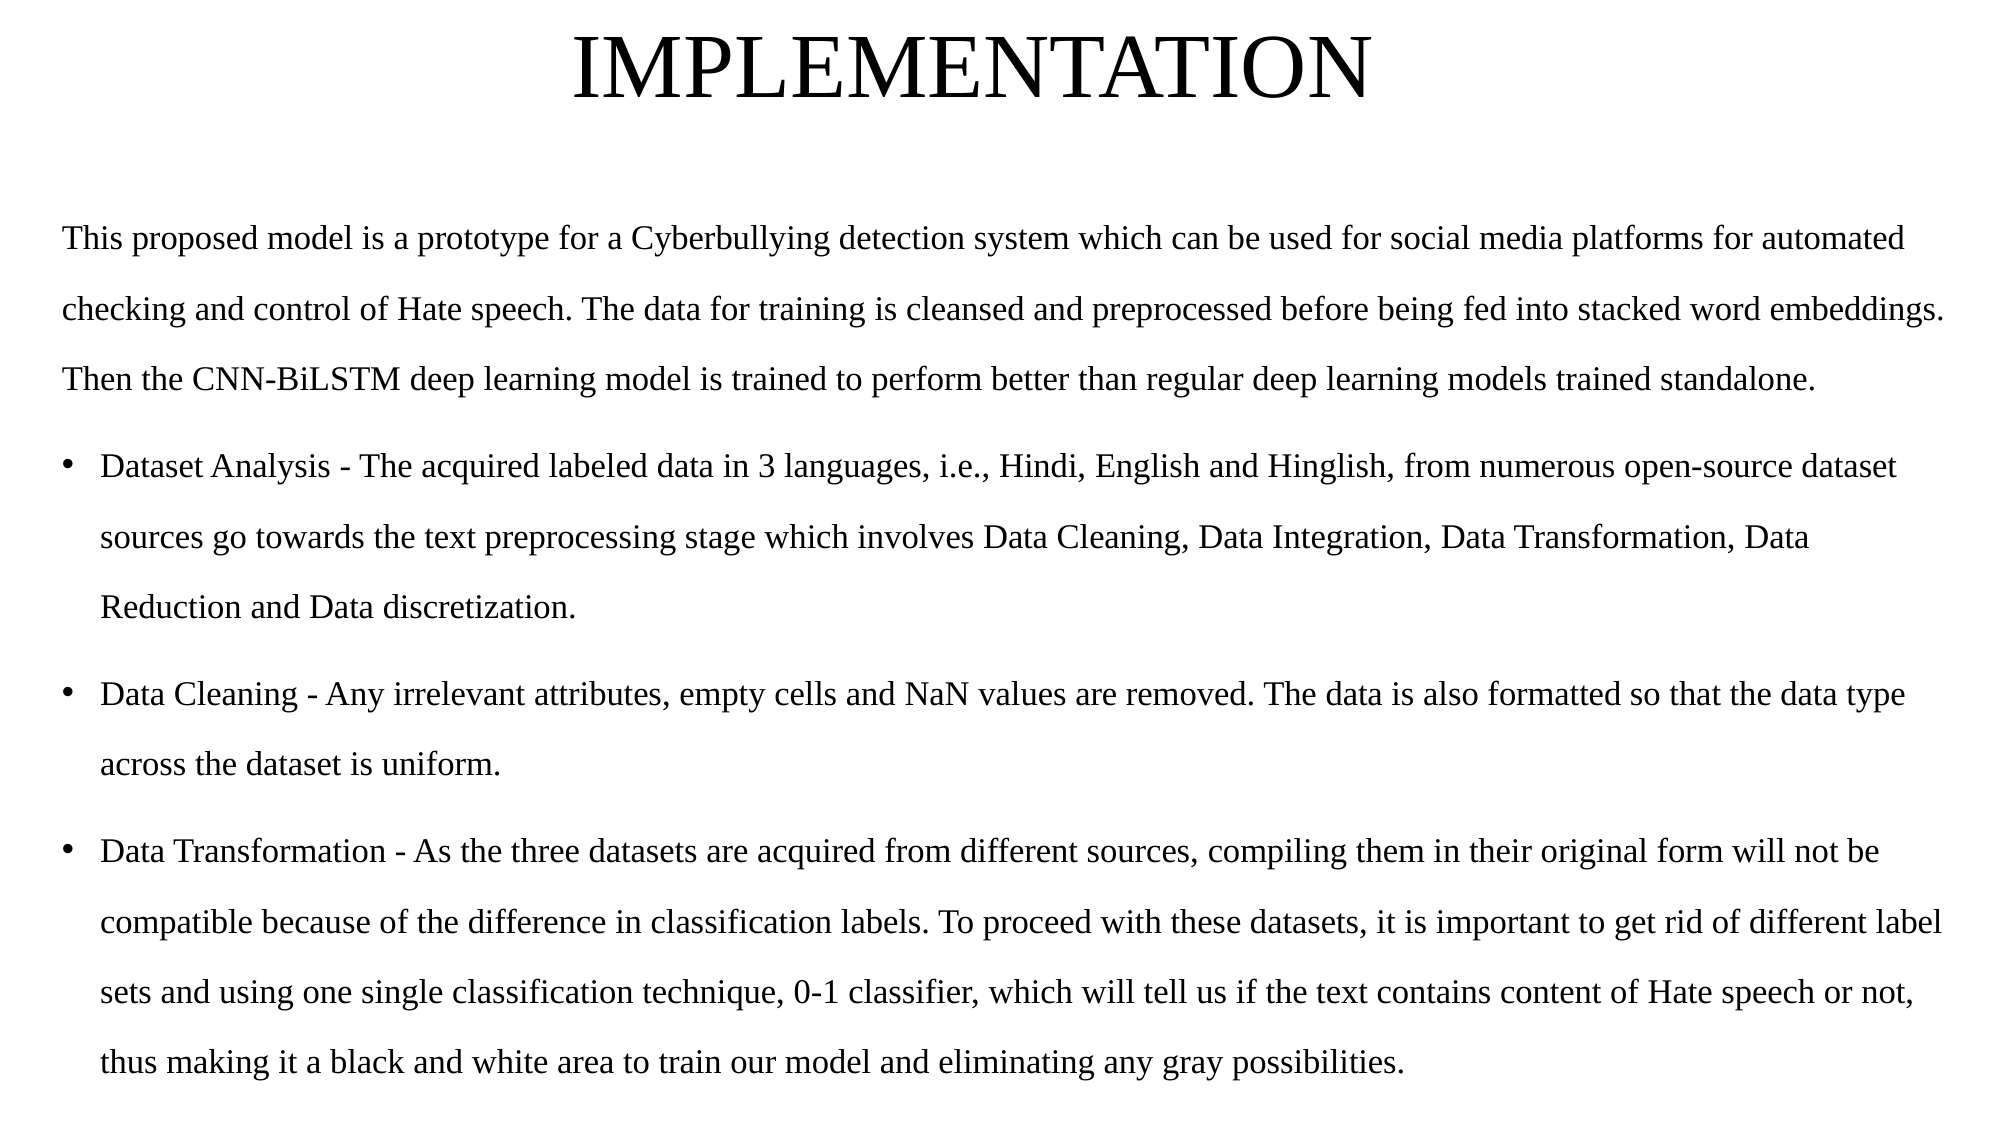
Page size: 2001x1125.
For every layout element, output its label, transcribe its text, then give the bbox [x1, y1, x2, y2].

list This proposed model is a prototype for a Cyberbullying detection system which can be used for social media platforms for automated checking and control of Hate speech. The data for training is cleansed and preprocessed before being fed into stacked word embeddings. Then the CNN-BiLSTM deep learning model is trained to perform better than regular deep learning models trained standalone. Dataset Analysis - The acquired labeled data in 3 languages, i.e., Hindi, English and Hinglish, from numerous open-source dataset sources go towards the text preprocessing stage which involves Data Cleaning, Data Integration, Data Transformation, Data Reduction and Data discretization. Data Cleaning - Any irrelevant attributes, empty cells and NaN values are removed. The data is also formatted so that the data type across the dataset is uniform. Data Transformation - As the three datasets are acquired from different sources, compiling them in their original form will not be compatible because of the difference in classification labels. To proceed with these datasets, it is important to get rid of different label sets and using one single classification technique, 0-1 classifier, which will tell us if the text contains content of Hate speech or not, thus making it a black and white area to train our model and eliminating any gray possibilities. [46, 178, 1973, 1105]
title IMPLEMENTATION [110, 0, 1836, 137]
